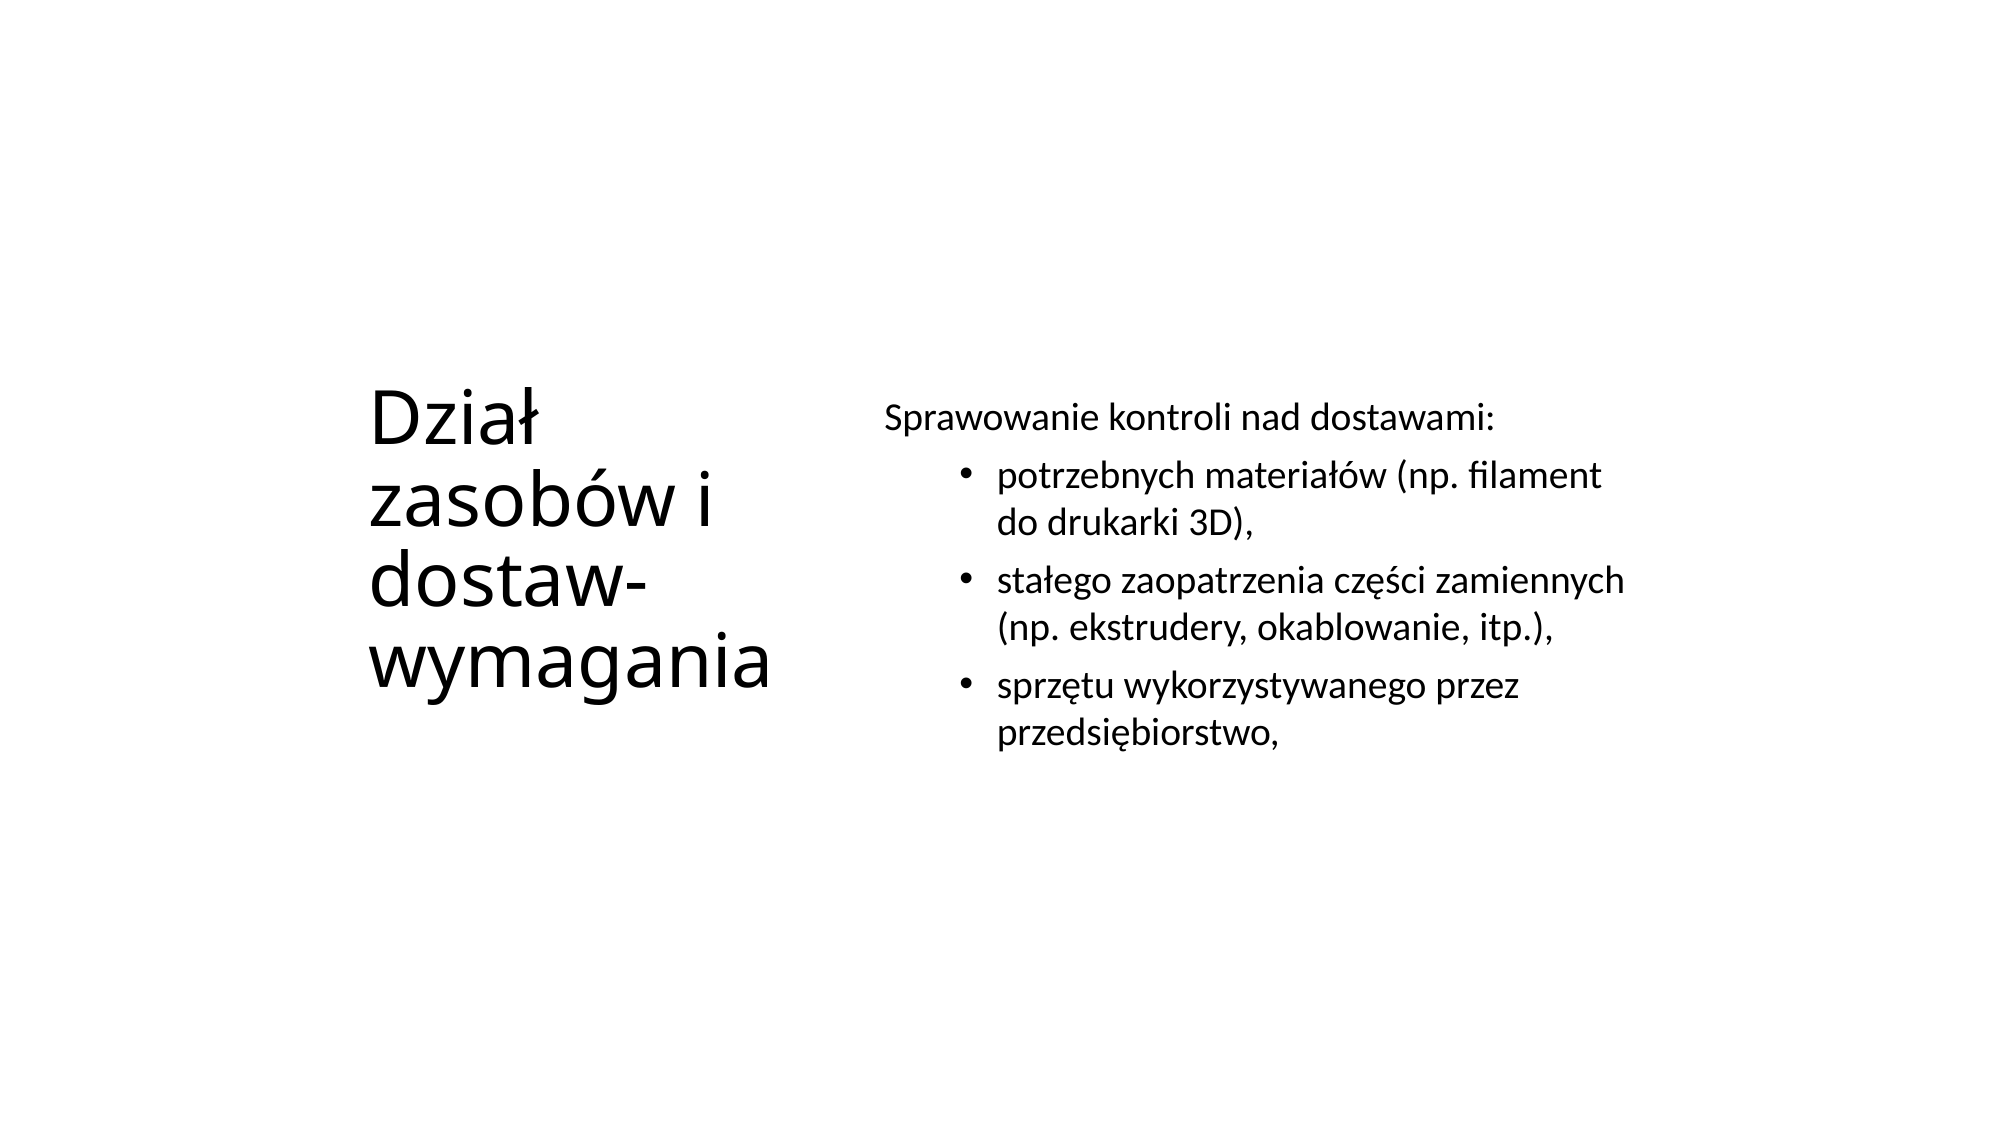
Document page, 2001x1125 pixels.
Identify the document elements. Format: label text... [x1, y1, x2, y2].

list Sprawowanie kontroli nad dostawami: potrzebnych materiałów (np. filament do drukarki 3D), stałego zaopatrzenia części zamiennych (np. ekstrudery, okablowanie, itp.), sprzętu wykorzystywanego przez przedsiębiorstwo, [869, 208, 1656, 937]
title Dział zasobów i dostaw- wymagania [353, 208, 814, 877]
